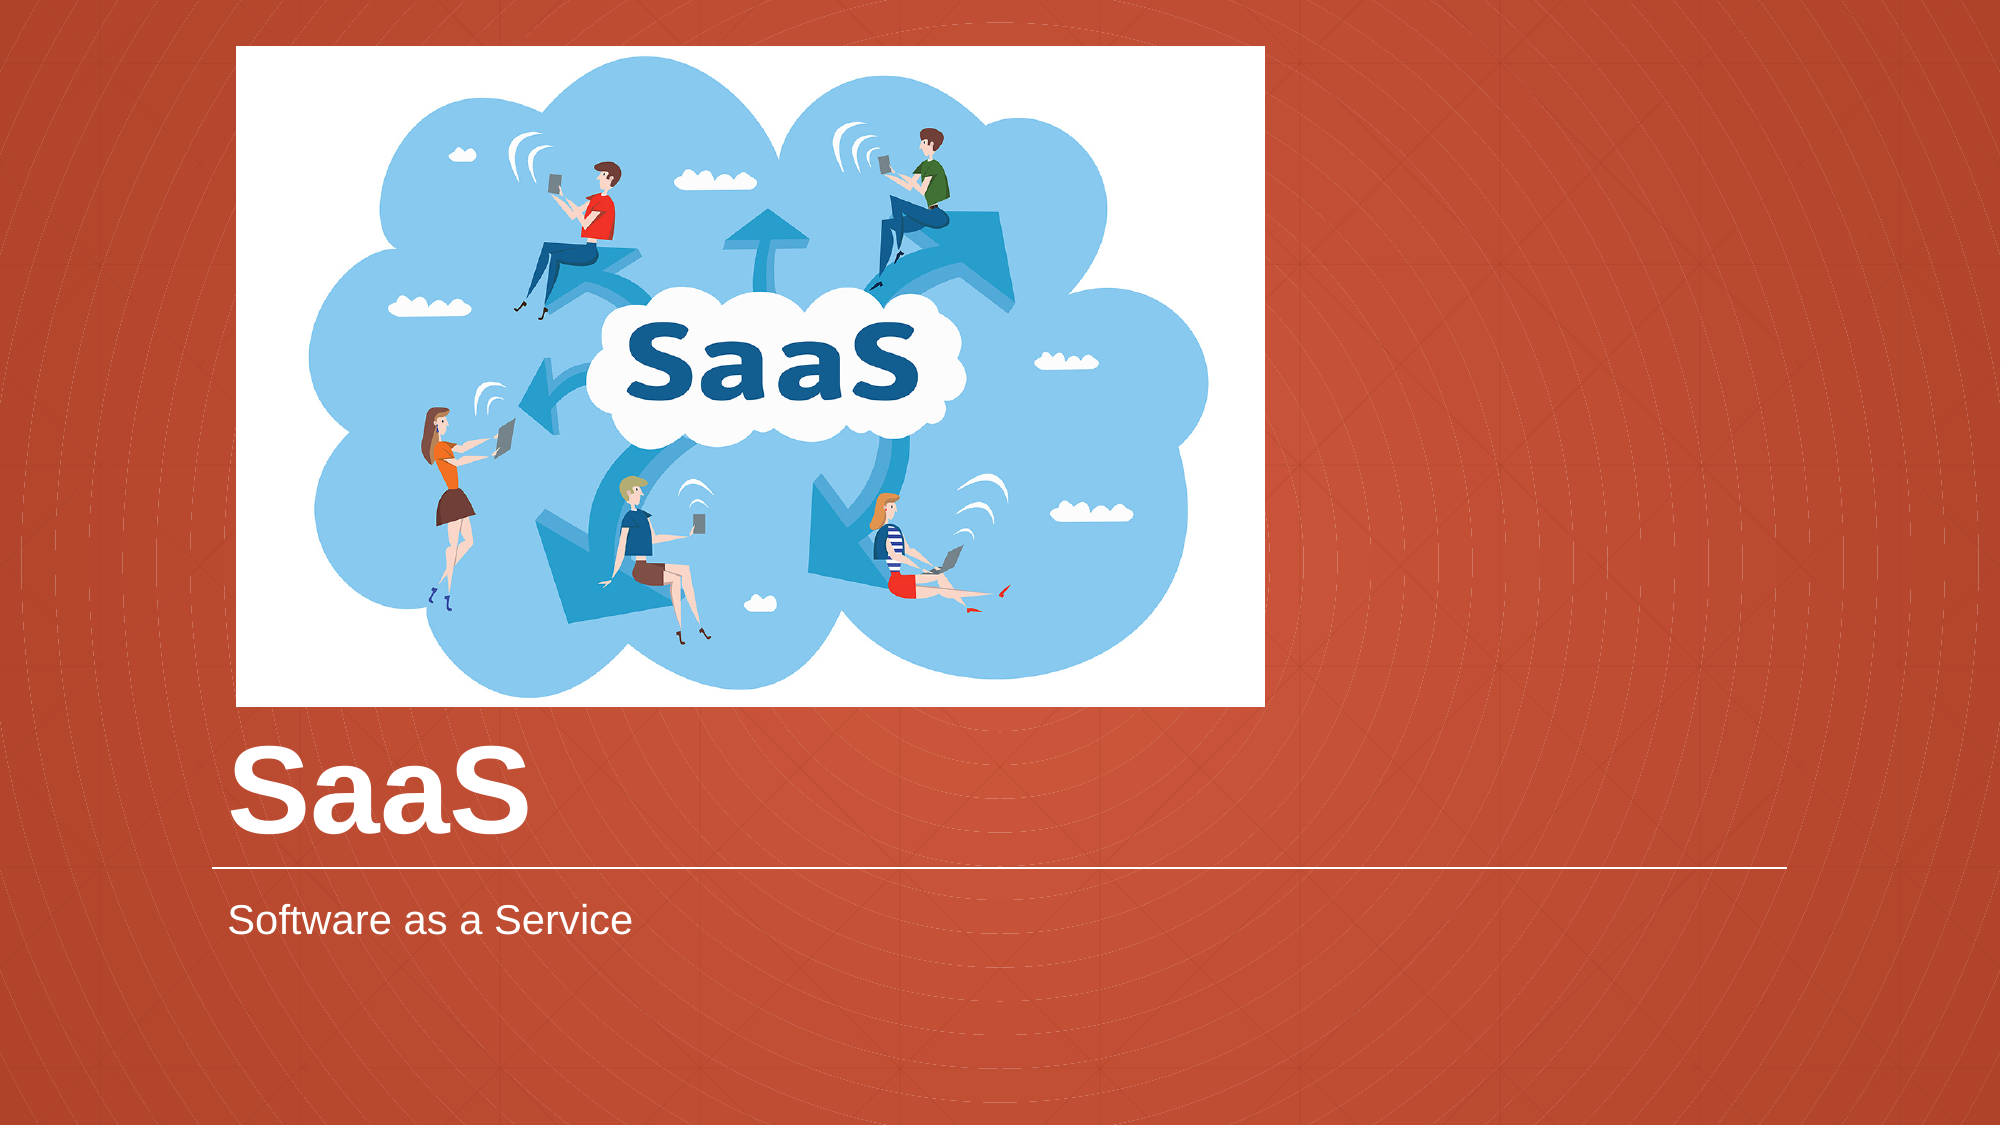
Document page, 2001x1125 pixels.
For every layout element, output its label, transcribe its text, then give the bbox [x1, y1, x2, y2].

list Software as a Service [212, 891, 1788, 966]
title SaaS [212, 416, 1788, 867]
picture [236, 46, 1265, 707]
